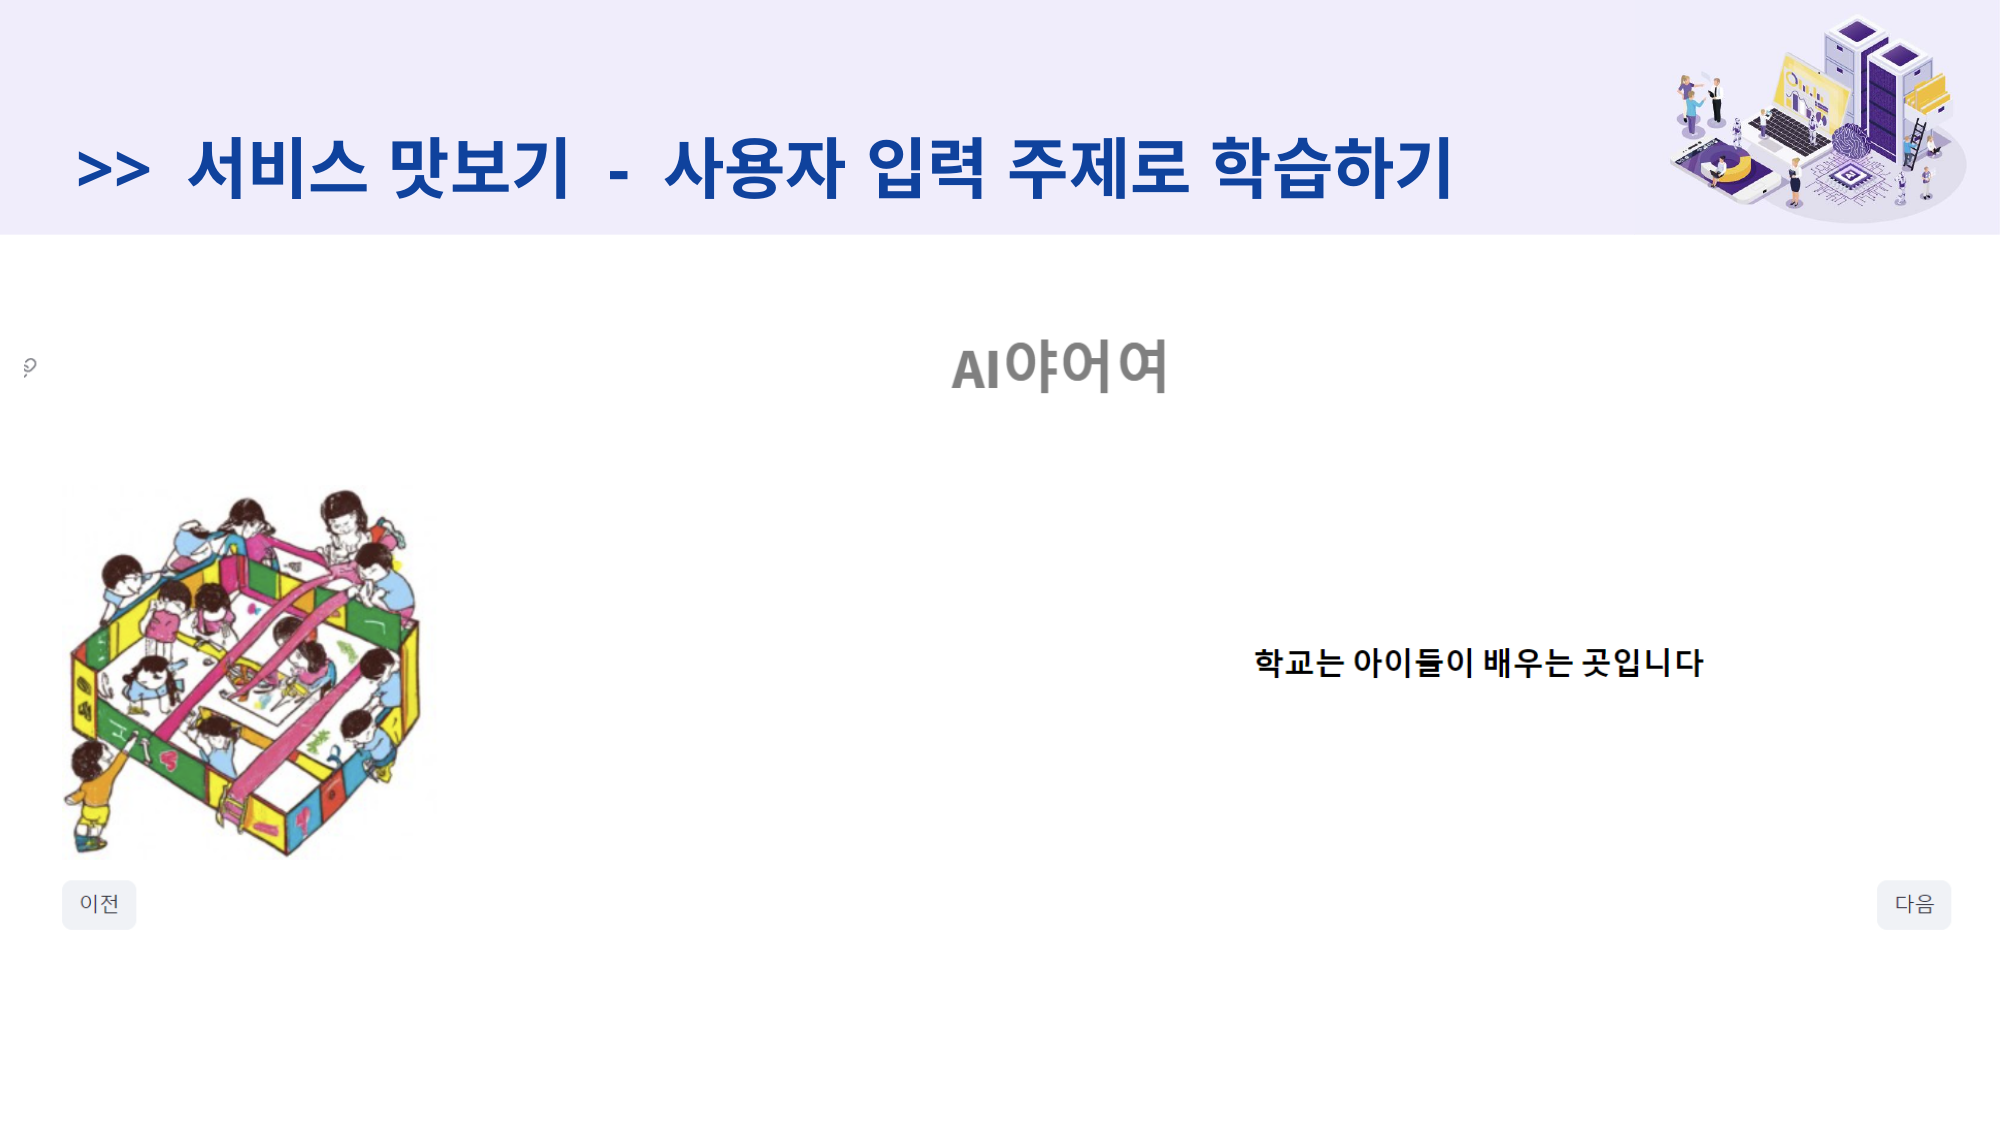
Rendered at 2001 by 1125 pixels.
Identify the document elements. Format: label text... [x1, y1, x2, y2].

picture [24, 259, 1976, 966]
text_box [0, 0, 1632, 235]
text_box >> 서비스 맛보기 - 사용자 입력 주제로 학습하기 [61, 79, 1629, 215]
picture [1634, 0, 2000, 235]
